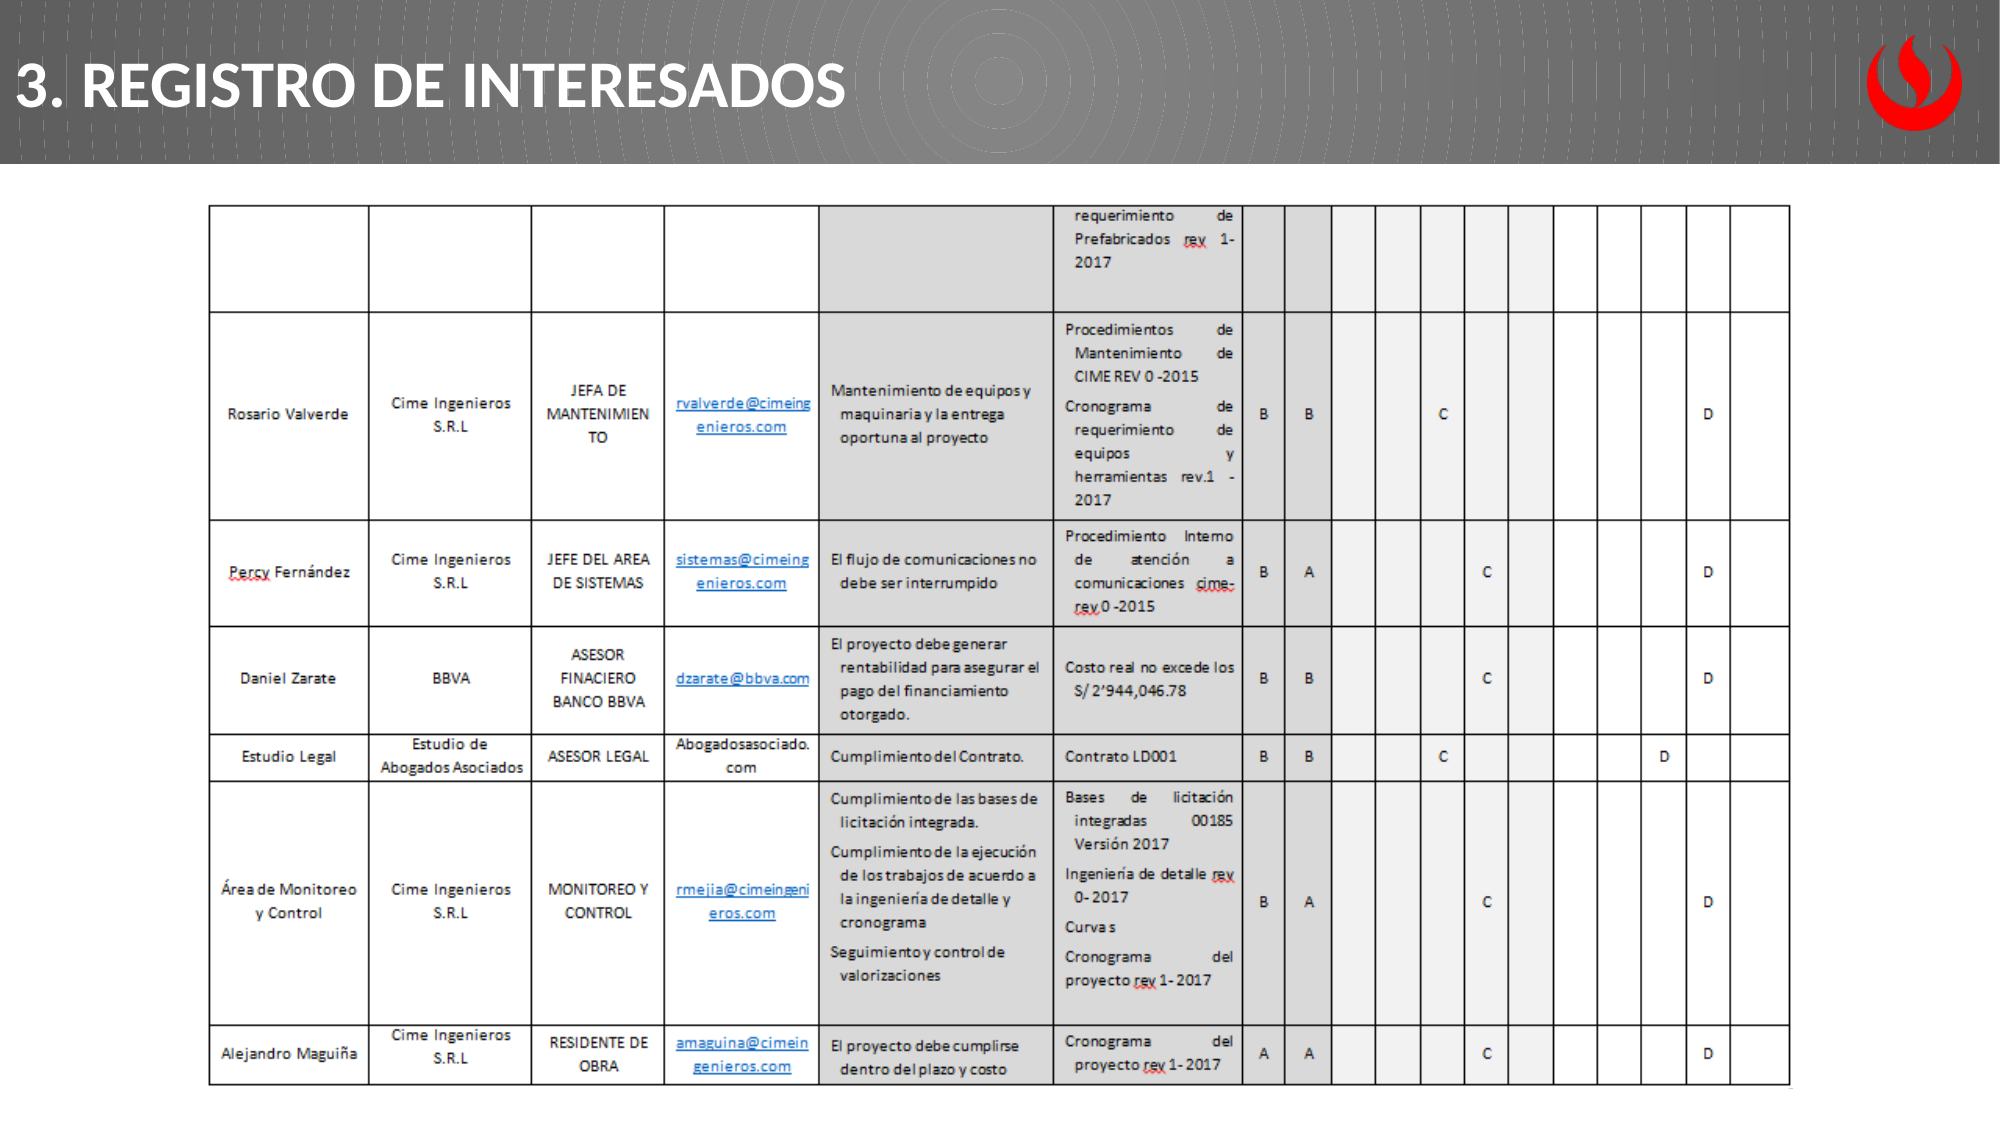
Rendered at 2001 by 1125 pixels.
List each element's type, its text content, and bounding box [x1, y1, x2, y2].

text_box [0, 0, 2000, 164]
text_box 3. REGISTRO DE INTERESADOS [0, 32, 1927, 128]
picture [1867, 35, 1962, 131]
picture [204, 202, 1794, 1089]
